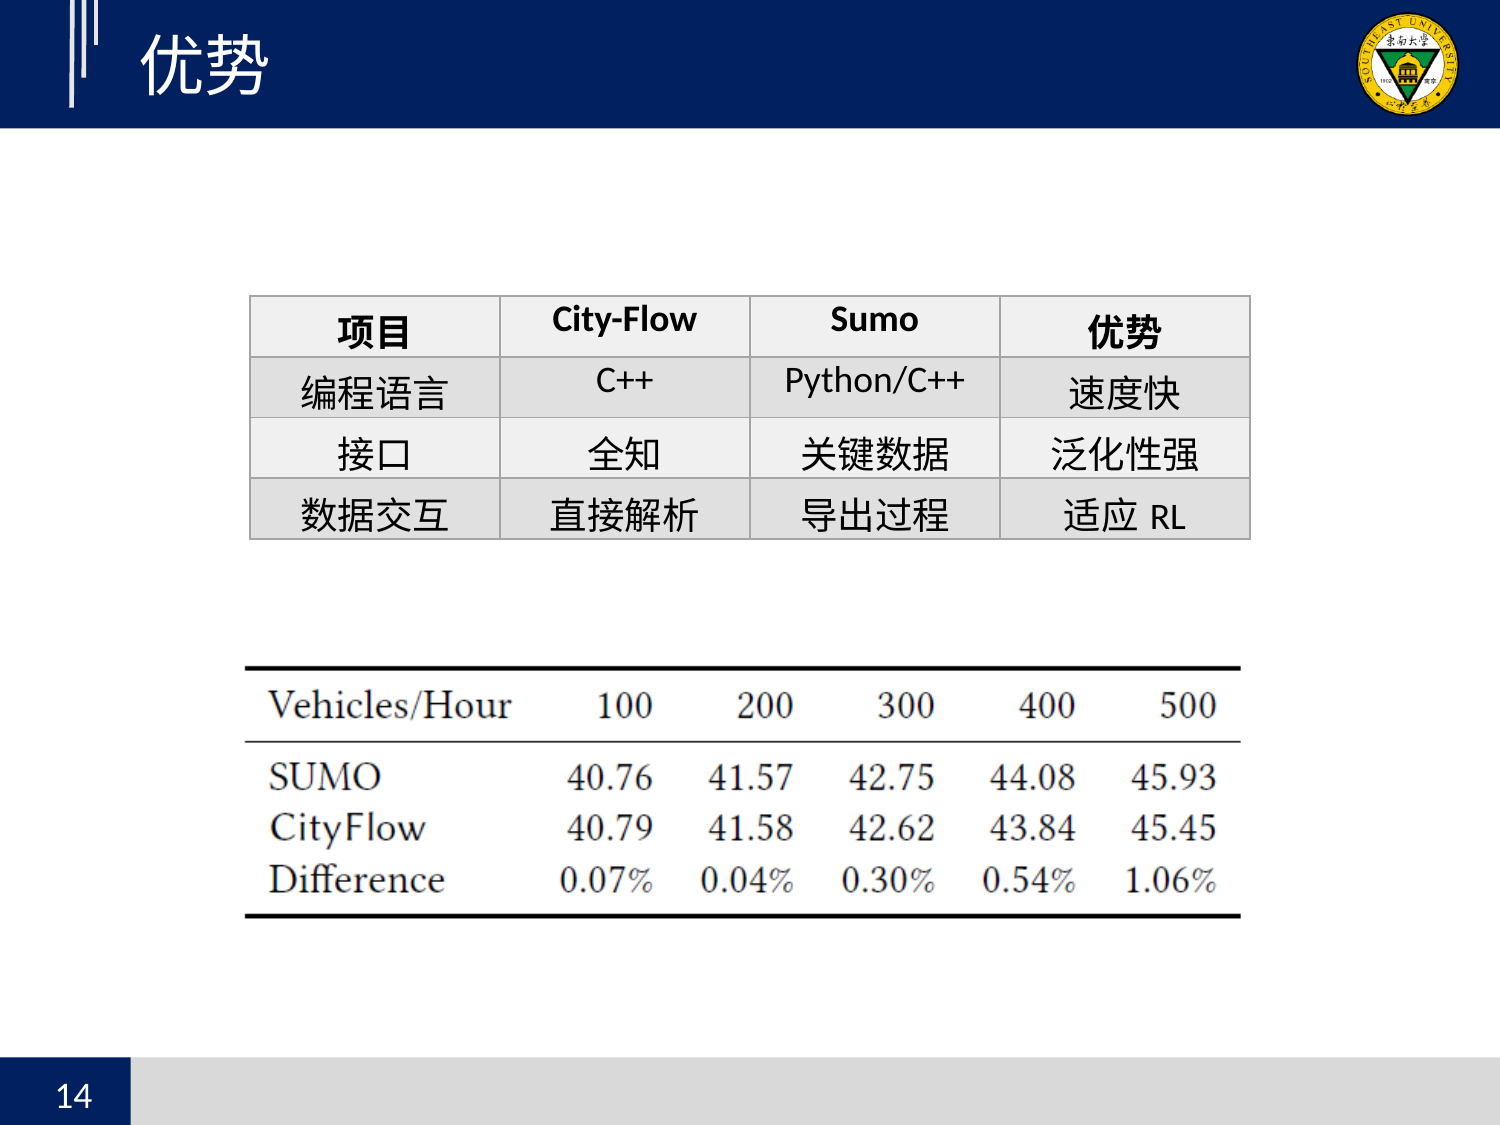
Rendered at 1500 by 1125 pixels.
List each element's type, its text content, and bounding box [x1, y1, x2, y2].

table_cell 导出过程 [751, 479, 999, 538]
table_cell 编程语言 [251, 358, 499, 417]
table_cell Python/C++ [751, 358, 999, 417]
table_cell 接口 [251, 418, 499, 477]
table_header Sumo [751, 297, 999, 356]
table_cell 数据交互 [251, 479, 499, 538]
table_header City-Flow [501, 297, 749, 356]
table_cell C++ [501, 358, 749, 417]
table_cell 速度快 [1001, 358, 1249, 417]
picture [1356, 12, 1459, 116]
table_cell 全知 [501, 418, 749, 477]
table_header 项目 [251, 297, 499, 356]
table_cell 关键数据 [751, 418, 999, 477]
picture [233, 648, 1267, 934]
table_header 优势 [1001, 297, 1249, 356]
text_box [0, 0, 1500, 129]
text_box 14 [39, 1063, 124, 1124]
table_cell 泛化性强 [1001, 418, 1249, 477]
table_cell 适应RL [1001, 479, 1249, 538]
table_cell 直接解析 [501, 479, 749, 538]
text_box 优势 [123, 16, 661, 111]
